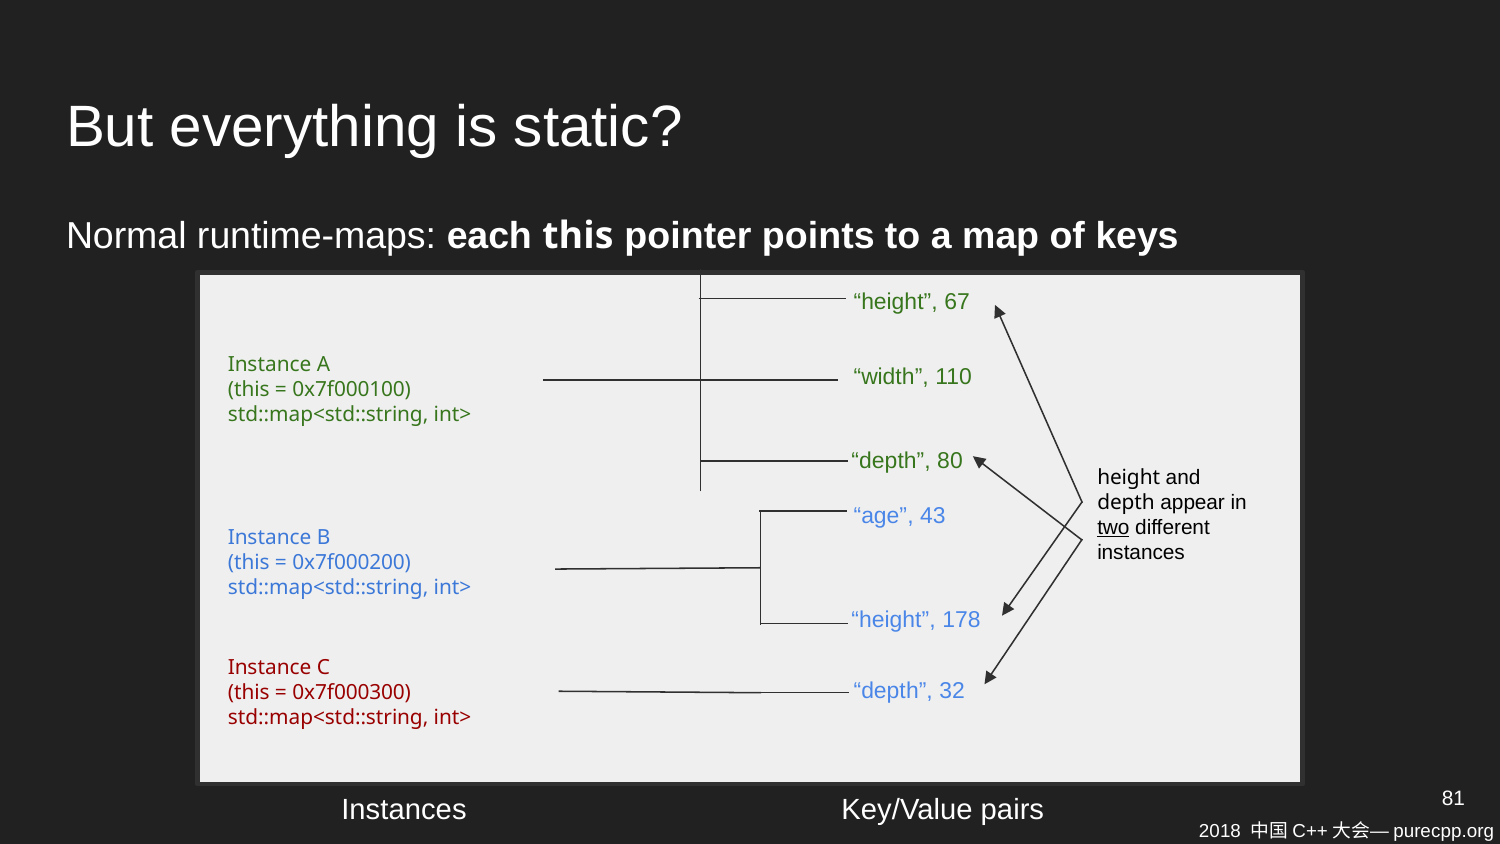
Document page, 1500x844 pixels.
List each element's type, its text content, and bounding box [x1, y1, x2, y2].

text_box “depth”, 32 [838, 660, 1037, 724]
text_box [197, 272, 1303, 785]
list Normal runtime-maps: each this pointer points to a map of keys [51, 189, 1449, 283]
text_box Instance A (this = 0x7f000100) std::map<std::string, int> [212, 335, 537, 449]
text_box Instances [326, 775, 494, 844]
text_box “age”, 43 [838, 485, 967, 549]
text_box “height”, 67 [838, 272, 1037, 335]
title But everything is static? [51, 72, 1449, 167]
text_box Key/Value pairs [826, 775, 1064, 844]
text_box Instance B (this = 0x7f000200) std::map<std::string, int> [212, 508, 826, 623]
text_box “height”, 178 [836, 589, 967, 653]
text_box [542, 298, 849, 462]
text_box “depth”, 80 [836, 430, 967, 494]
text_box “width”, 110 [854, 347, 967, 410]
slide_number 81 [1389, 764, 1480, 830]
text_box Instance C (this = 0x7f000300) std::map<std::string, int> [212, 638, 826, 752]
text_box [972, 304, 1273, 685]
